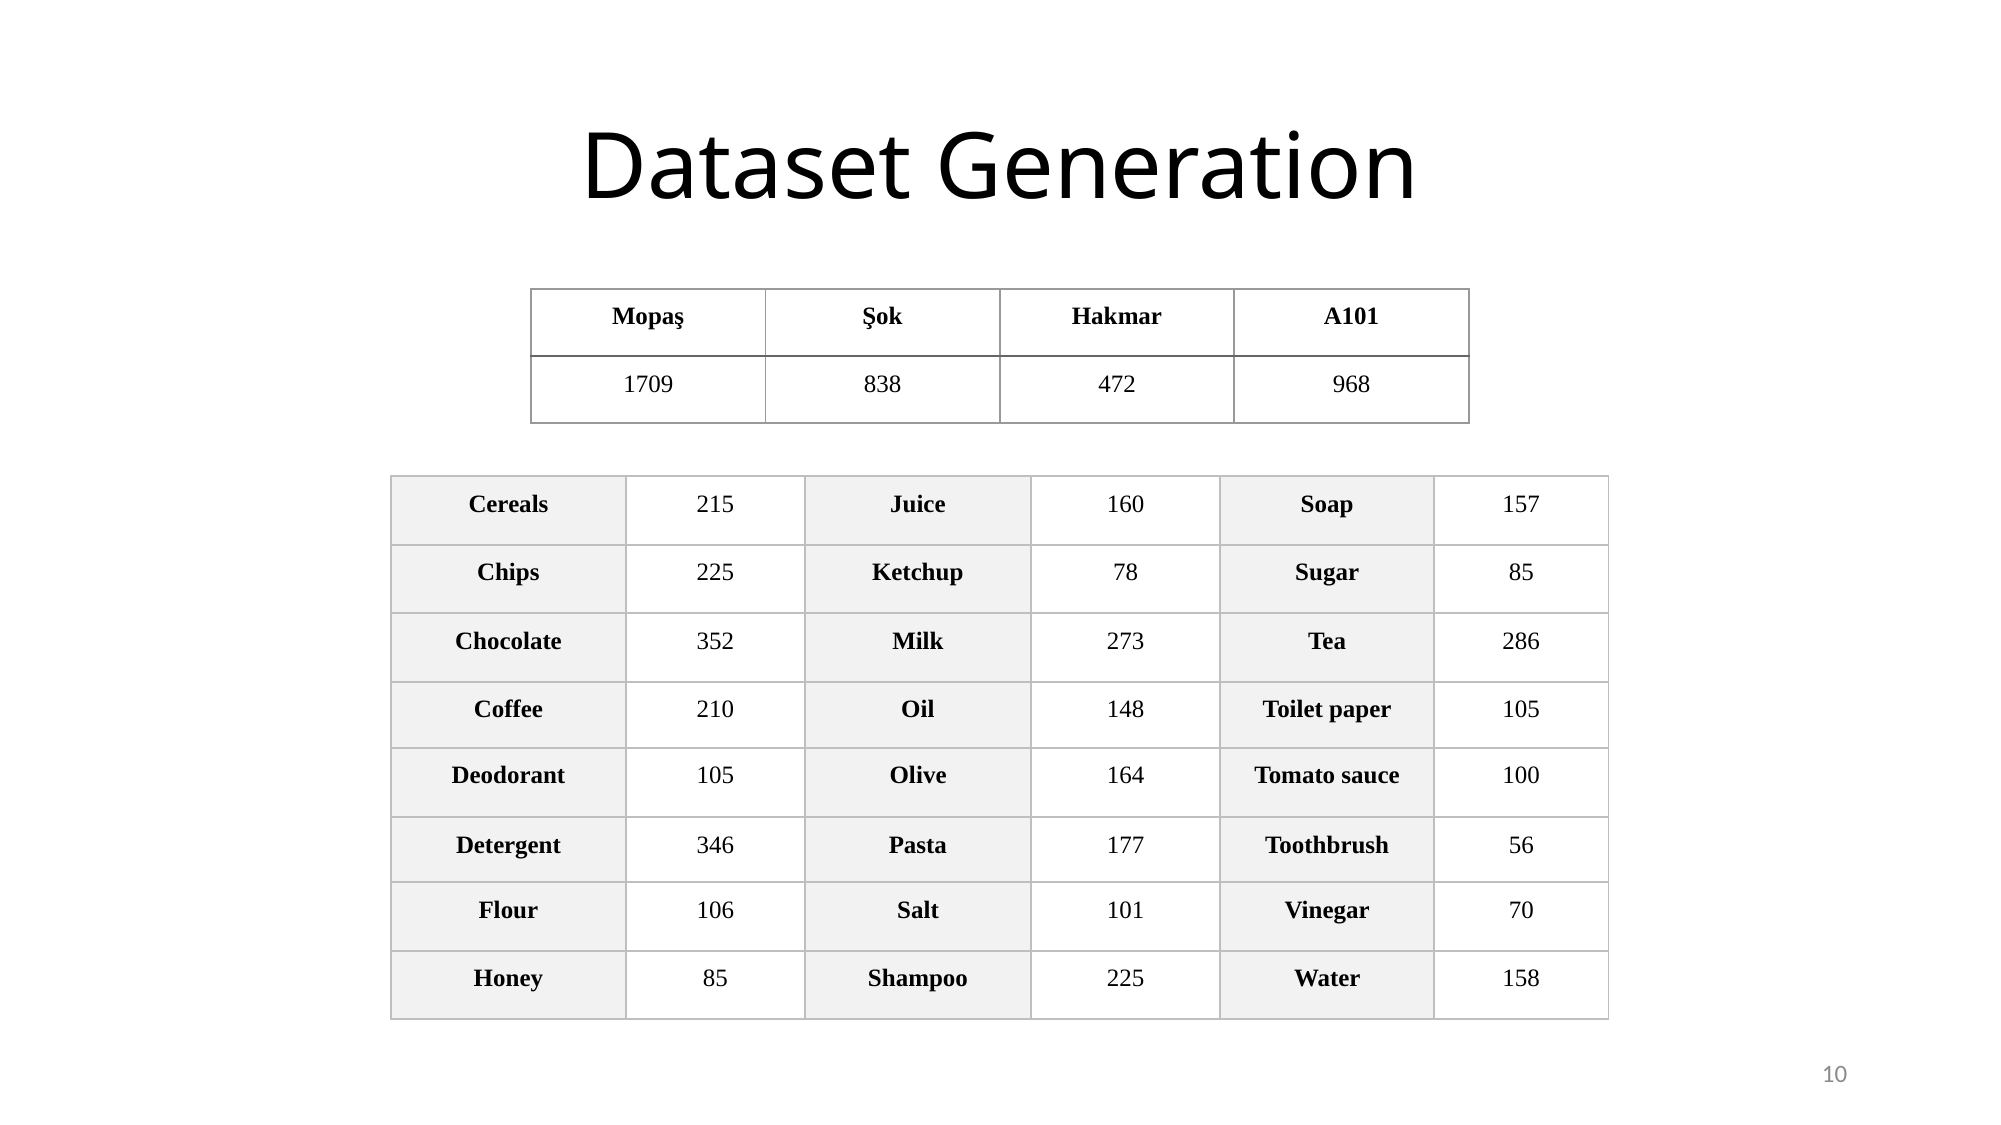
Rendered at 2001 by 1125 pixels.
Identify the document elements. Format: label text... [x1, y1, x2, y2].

table_cell Chocolate [392, 614, 625, 681]
table_cell Honey [392, 952, 625, 1018]
table_cell 838 [766, 357, 999, 422]
table_cell Detergent [392, 818, 625, 881]
table_cell 968 [1235, 357, 1468, 422]
table_cell 164 [1032, 749, 1219, 816]
table_cell Olive [806, 749, 1030, 816]
table_cell Coffee [392, 683, 625, 747]
table_header 215 [627, 477, 804, 544]
table_cell Salt [806, 883, 1030, 950]
table_cell 273 [1032, 614, 1219, 681]
table_cell Deodorant [392, 749, 625, 816]
table_cell Pasta [806, 818, 1030, 881]
table_cell Toothbrush [1221, 818, 1433, 881]
table_cell Vinegar [1221, 883, 1433, 950]
table_cell Flour [392, 883, 625, 950]
table_header A101 [1235, 290, 1468, 355]
table_cell Sugar [1221, 546, 1433, 612]
table_cell Toilet paper [1221, 683, 1433, 747]
table_cell 105 [1435, 683, 1608, 747]
table_cell 106 [627, 883, 804, 950]
table_cell 472 [1001, 357, 1233, 422]
table_header Mopaş [532, 290, 765, 355]
table_cell Tea [1221, 614, 1433, 681]
table_cell 70 [1435, 883, 1608, 950]
table_cell 210 [627, 683, 804, 747]
table_header Cereals [392, 477, 625, 544]
table_cell Water [1221, 952, 1433, 1018]
table_cell 225 [1032, 952, 1219, 1018]
table_cell 1709 [532, 357, 765, 422]
table_cell 225 [627, 546, 804, 612]
table_cell Ketchup [806, 546, 1030, 612]
table_header Soap [1221, 477, 1433, 544]
table_cell Tomato sauce [1221, 749, 1433, 816]
table_cell 78 [1032, 546, 1219, 612]
table_cell 148 [1032, 683, 1219, 747]
table_cell 85 [627, 952, 804, 1018]
table_cell Chips [392, 546, 625, 612]
title Dataset Generation [137, 59, 1863, 278]
table_cell 56 [1435, 818, 1608, 881]
table_cell 352 [627, 614, 804, 681]
table_cell 286 [1435, 614, 1608, 681]
table_header 157 [1435, 477, 1608, 544]
table_cell 100 [1435, 749, 1608, 816]
table_cell 101 [1032, 883, 1219, 950]
table_cell Milk [806, 614, 1030, 681]
table_cell 346 [627, 818, 804, 881]
table_cell Shampoo [806, 952, 1030, 1018]
table_header Hakmar [1001, 290, 1233, 355]
table_cell 105 [627, 749, 804, 816]
table_header 160 [1032, 477, 1219, 544]
table_cell 177 [1032, 818, 1219, 881]
table_cell 158 [1435, 952, 1608, 1018]
table_header Juice [806, 477, 1030, 544]
table_header Şok [766, 290, 999, 355]
table_cell Oil [806, 683, 1030, 747]
slide_number 10 [1412, 1042, 1863, 1103]
table_cell 85 [1435, 546, 1608, 612]
